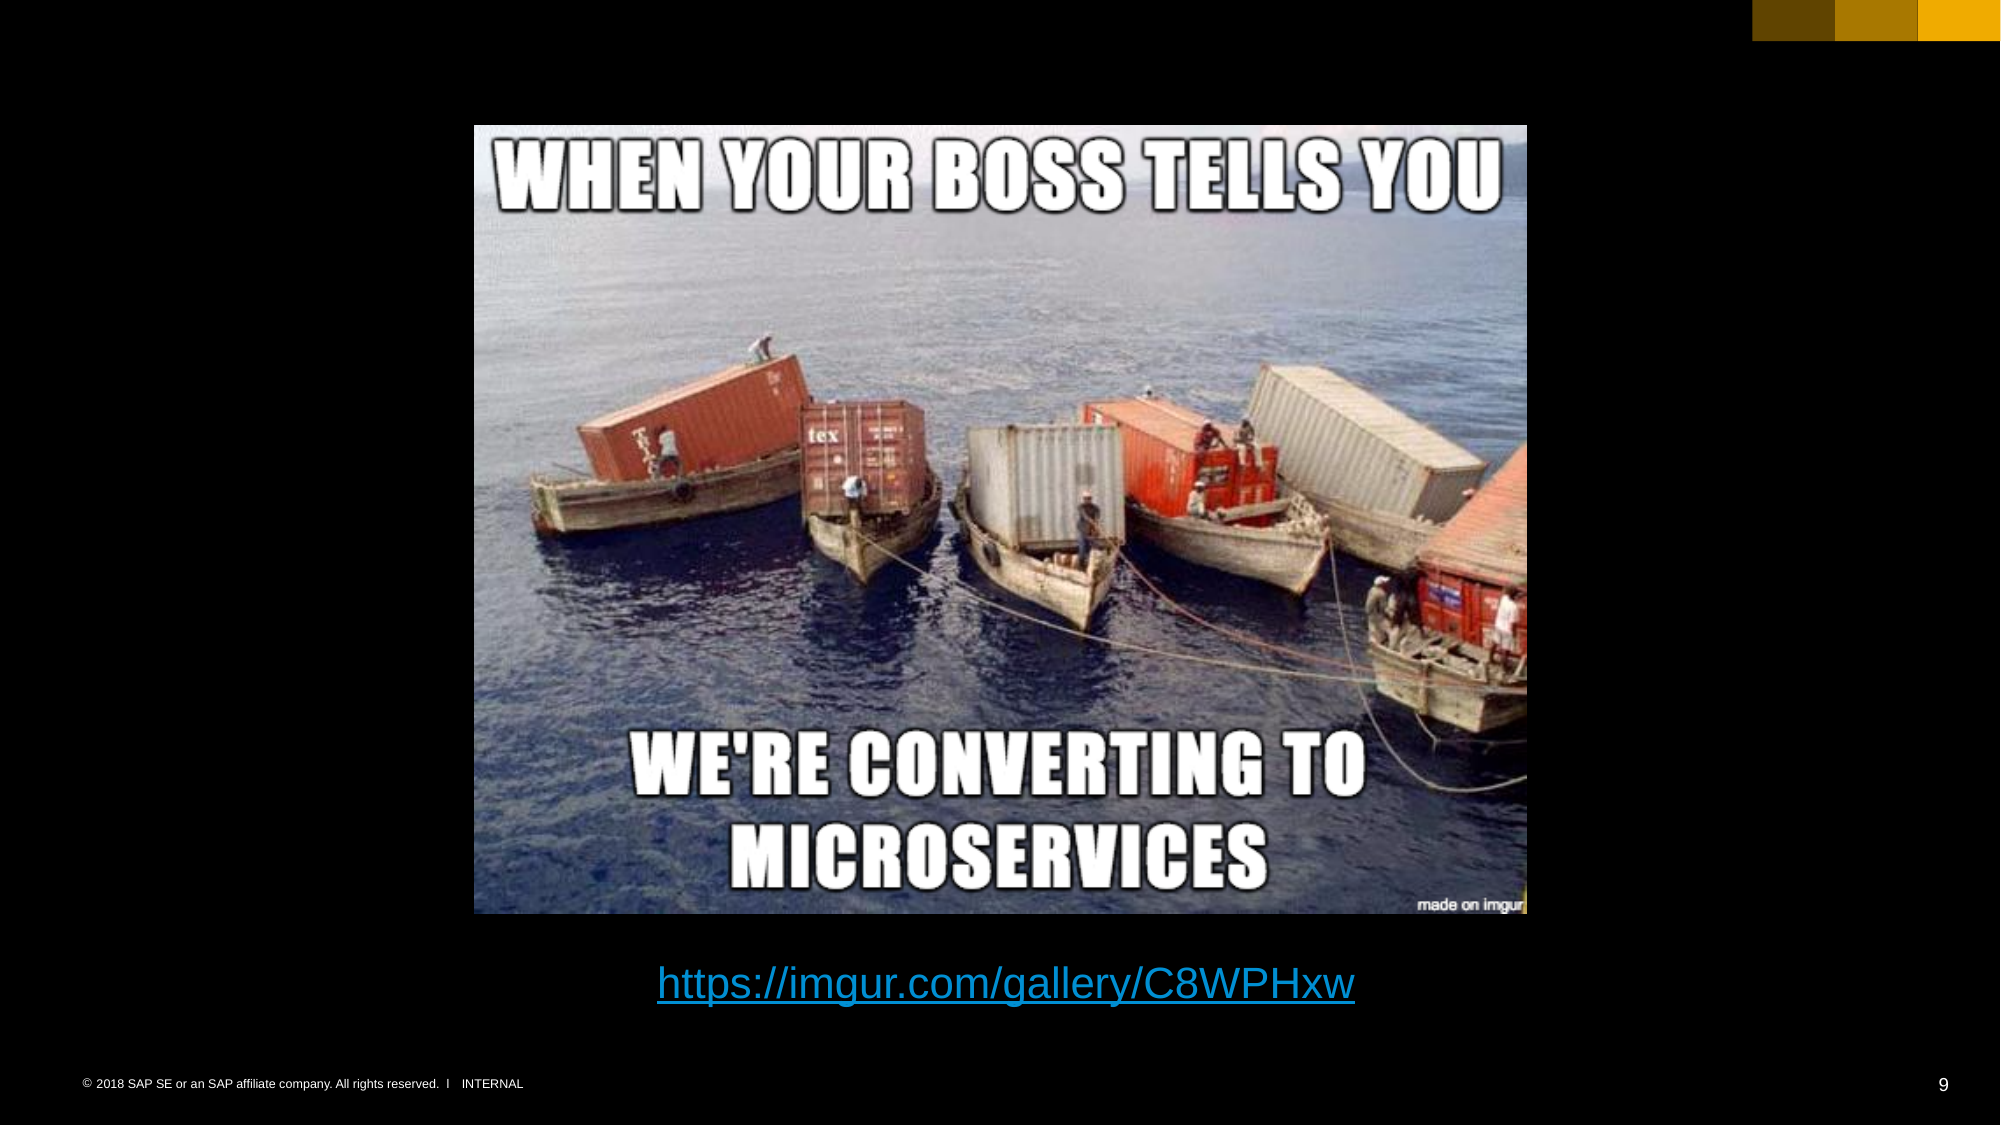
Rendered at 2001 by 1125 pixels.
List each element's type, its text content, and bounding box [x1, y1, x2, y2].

text_box https://imgur.com/gallery/C8WPHxw [642, 947, 1371, 1015]
picture [474, 124, 1527, 915]
